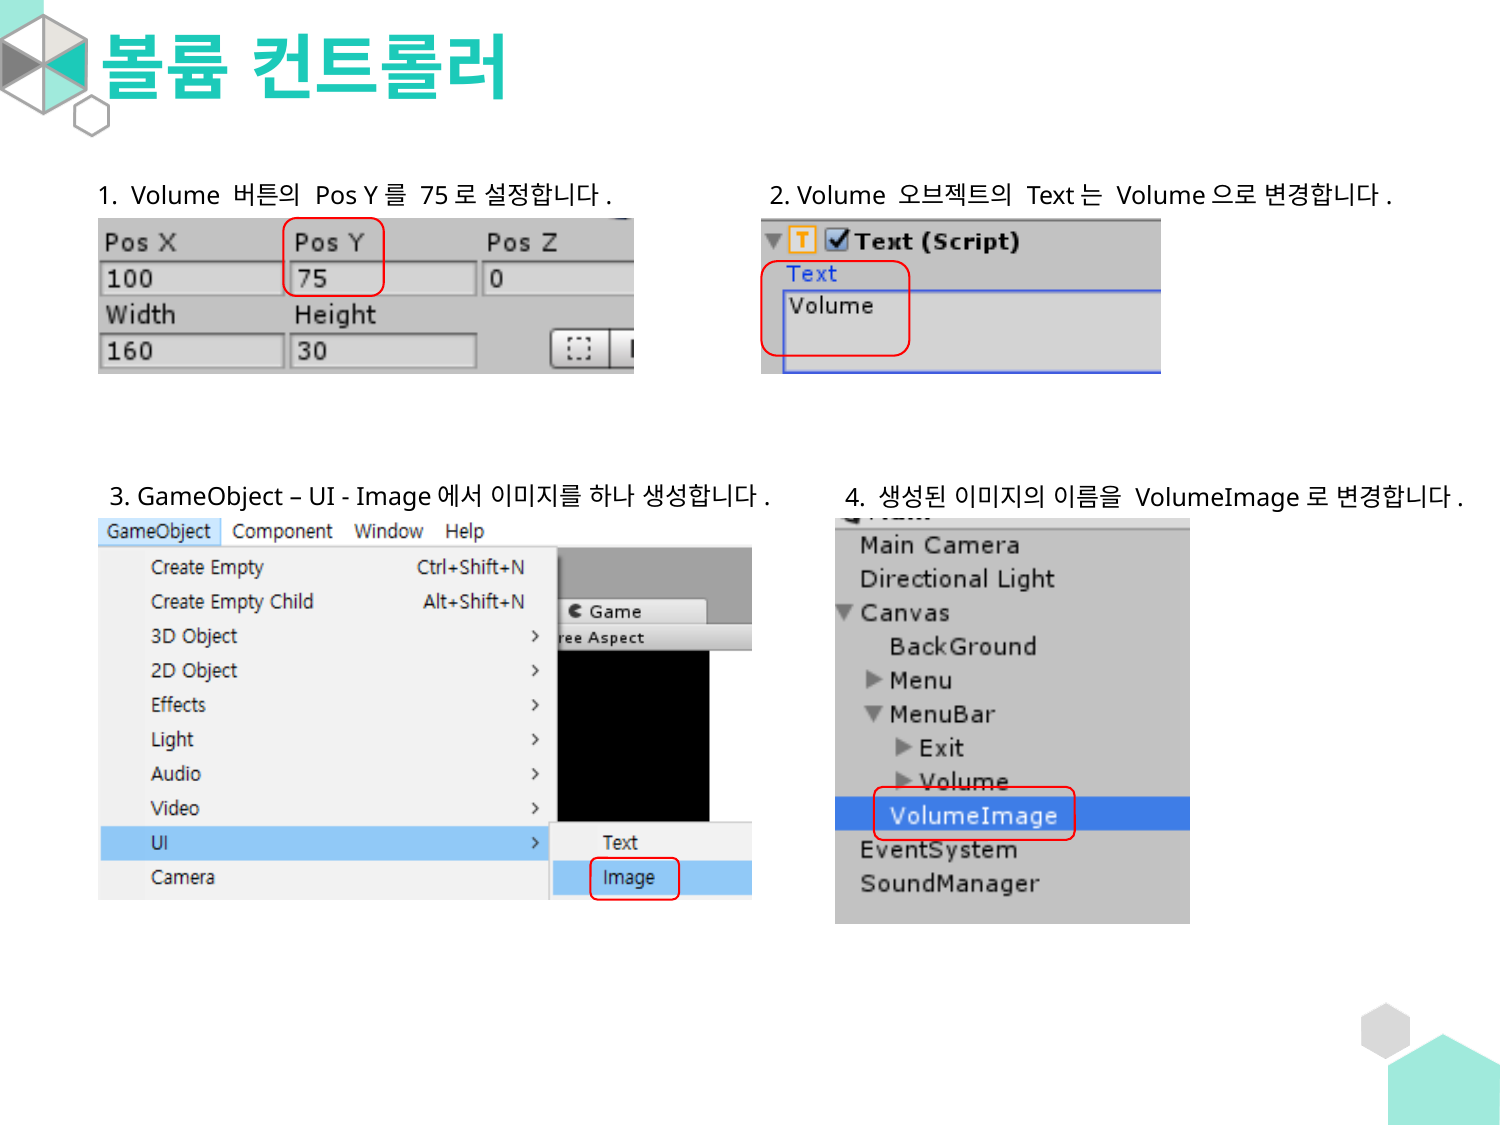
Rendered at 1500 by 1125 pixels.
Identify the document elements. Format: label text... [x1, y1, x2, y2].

picture [0, 0, 1500, 1125]
text_box 볼륨 컨트롤러 [85, 0, 1233, 132]
text_box 2. Volume 오브젝트의 Text는 Volume으로 변경합니다. [754, 172, 1408, 218]
text_box 1. Volume 버튼의 Pos Y를 75로 설정합니다. [82, 172, 628, 218]
text_box 4. 생성된 이미지의 이름을 VolumeImage로 변경합니다. [830, 473, 1479, 519]
text_box 3. GameObject – UI - Image에서 이미지를 하나 생성합니다. [94, 472, 786, 518]
